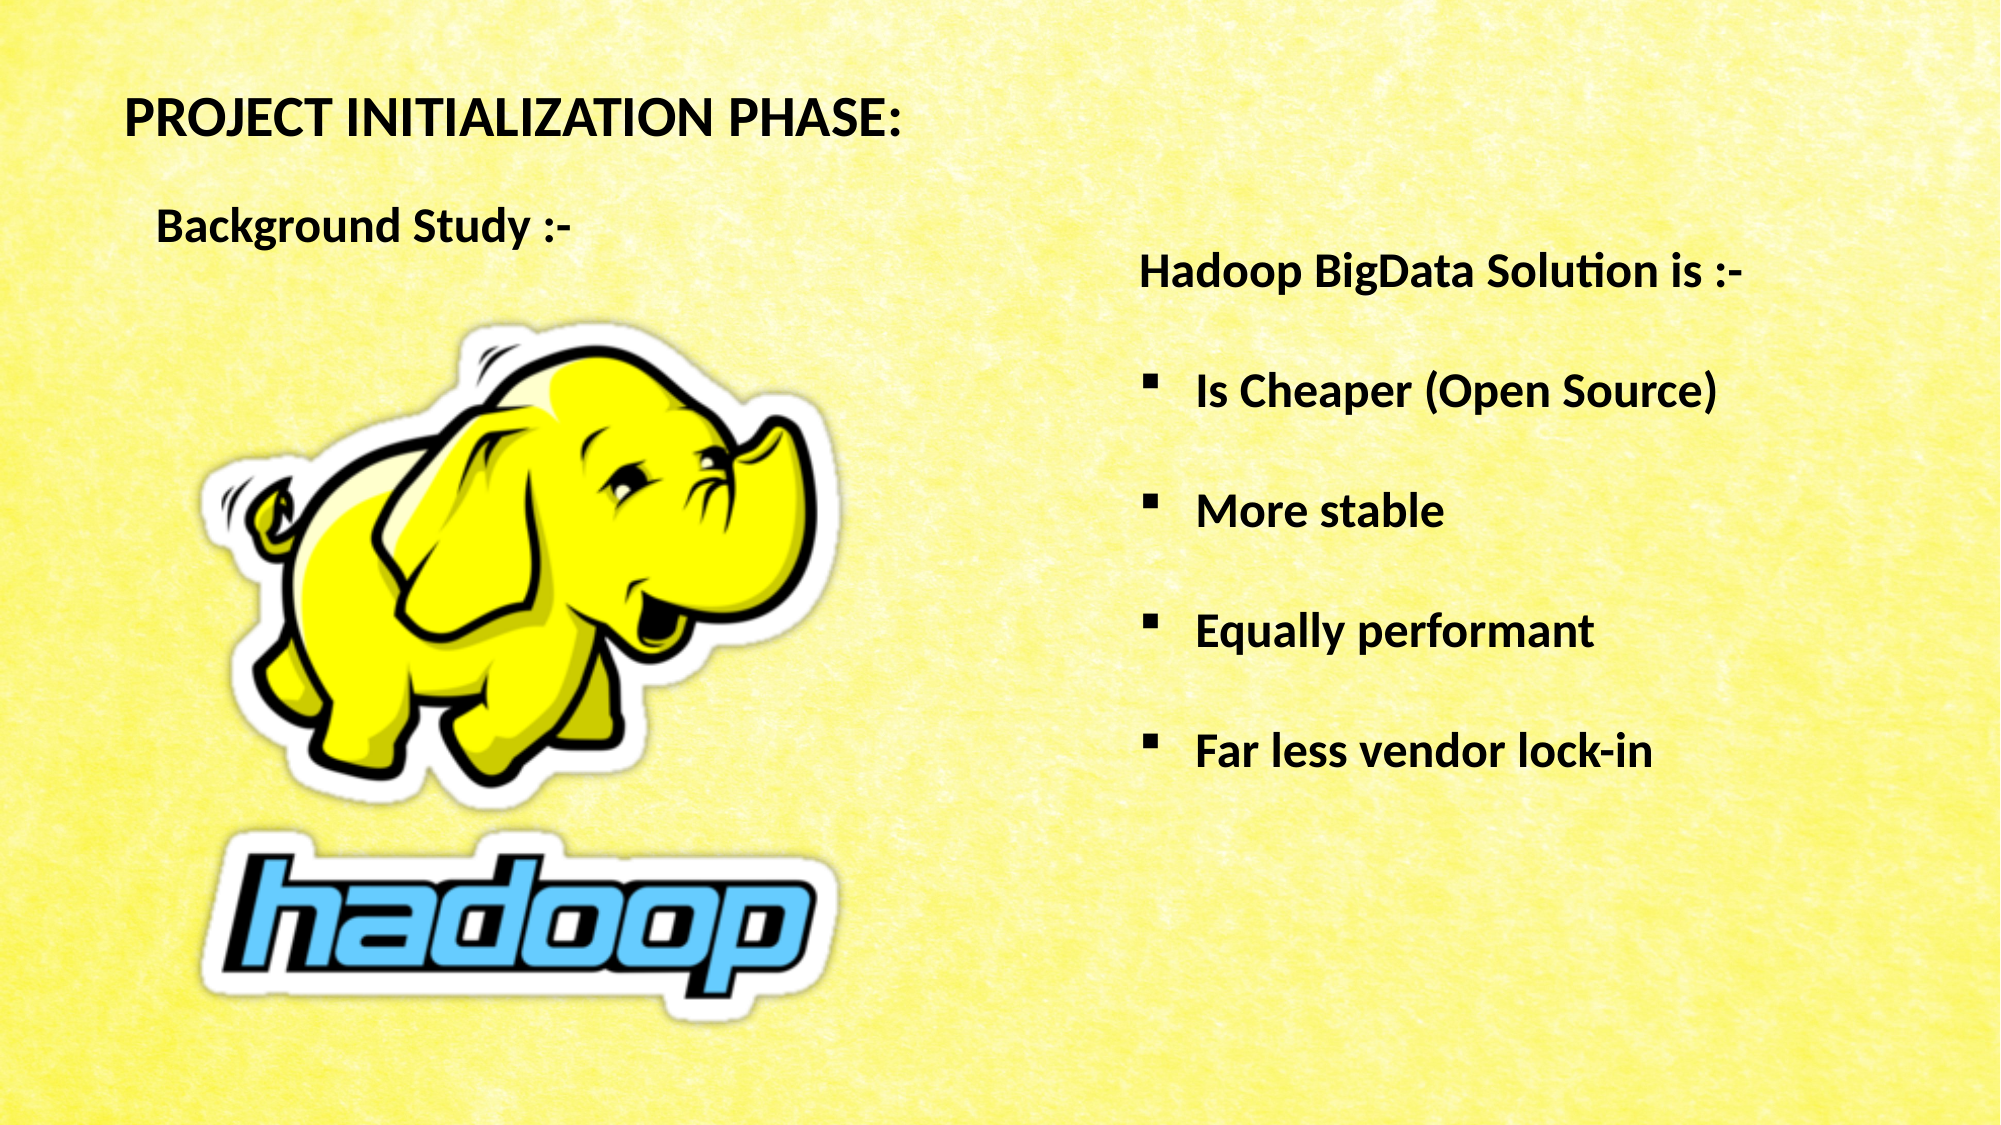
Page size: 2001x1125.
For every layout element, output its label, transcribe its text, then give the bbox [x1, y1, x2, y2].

picture [0, 0, 2001, 1125]
text_box Background Study :- [141, 185, 854, 260]
text_box Hadoop BigData Solution is :- Is Cheaper (Open Source) More stable Equally performant Far less vendor lock-in [1124, 229, 2000, 785]
text_box PROJECT INITIALIZATION PHASE: [109, 70, 1485, 156]
